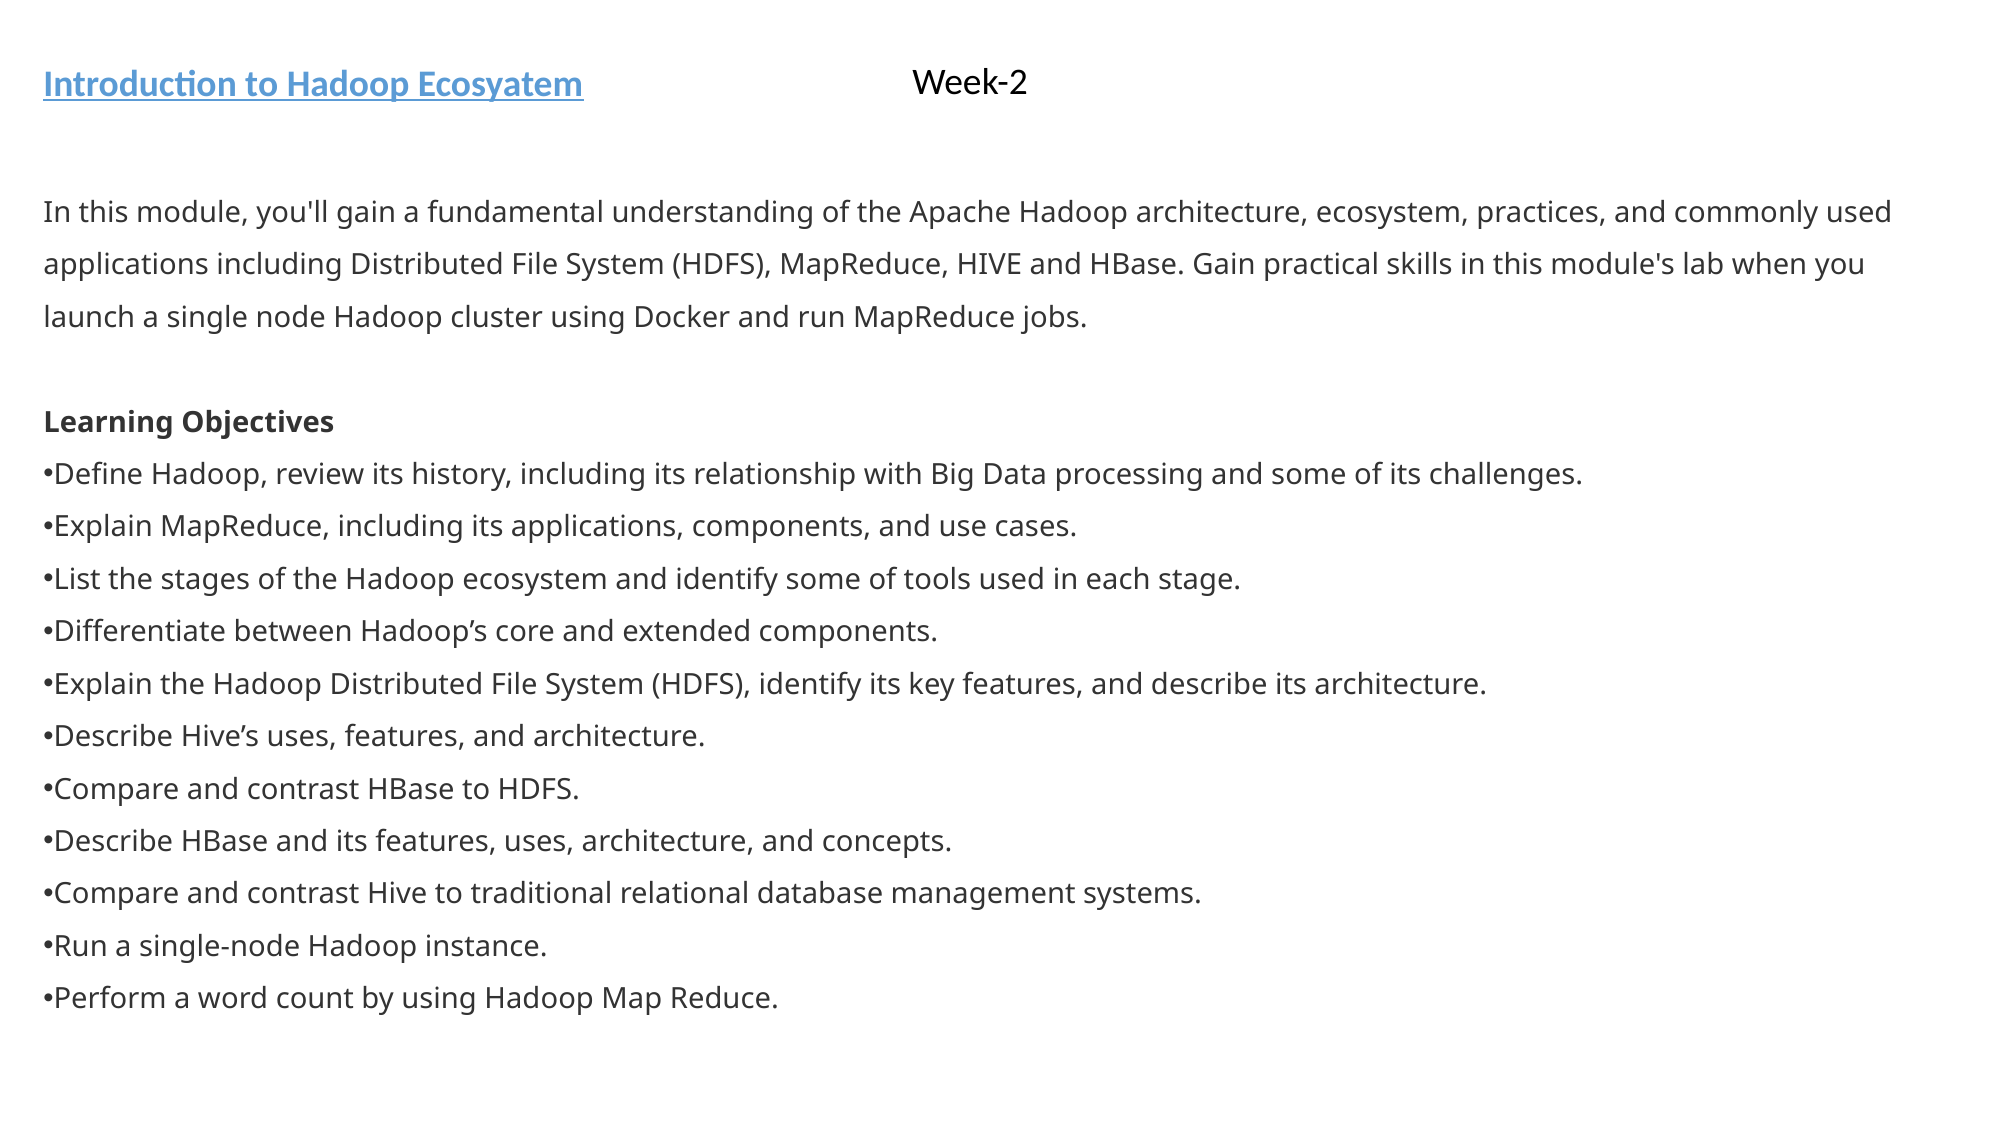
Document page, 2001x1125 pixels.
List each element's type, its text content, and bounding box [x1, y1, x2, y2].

text_box Week-2 [897, 49, 1110, 109]
text_box In this module, you'll gain a fundamental understanding of the Apache Hadoop architecture, ecosystem, practices, and commonly used applications including Distributed File System (HDFS), MapReduce, HIVE and HBase. Gain practical skills in this module's lab when you launch a single node Hadoop cluster using Docker and run MapReduce jobs. Learning Objectives Define Hadoop, review its history, including its relationship with Big Data processing and some of its challenges. Explain MapReduce, including its applications, components, and use cases. List the stages of the Hadoop ecosystem and identify some of tools used in each stage. Differentiate between Hadoop’s core and extended components. Explain the Hadoop Distributed File System (HDFS), identify its key features, and describe its architecture. Describe Hive’s uses, features, and architecture. Compare and contrast HBase to HDFS. Describe HBase and its features, uses, architecture, and concepts. Compare and contrast Hive to traditional relational database management systems. Run a single-node Hadoop instance. Perform a word count by using Hadoop Map Reduce. [28, 168, 1979, 1023]
text_box Introduction to Hadoop Ecosyatem [28, 51, 749, 111]
